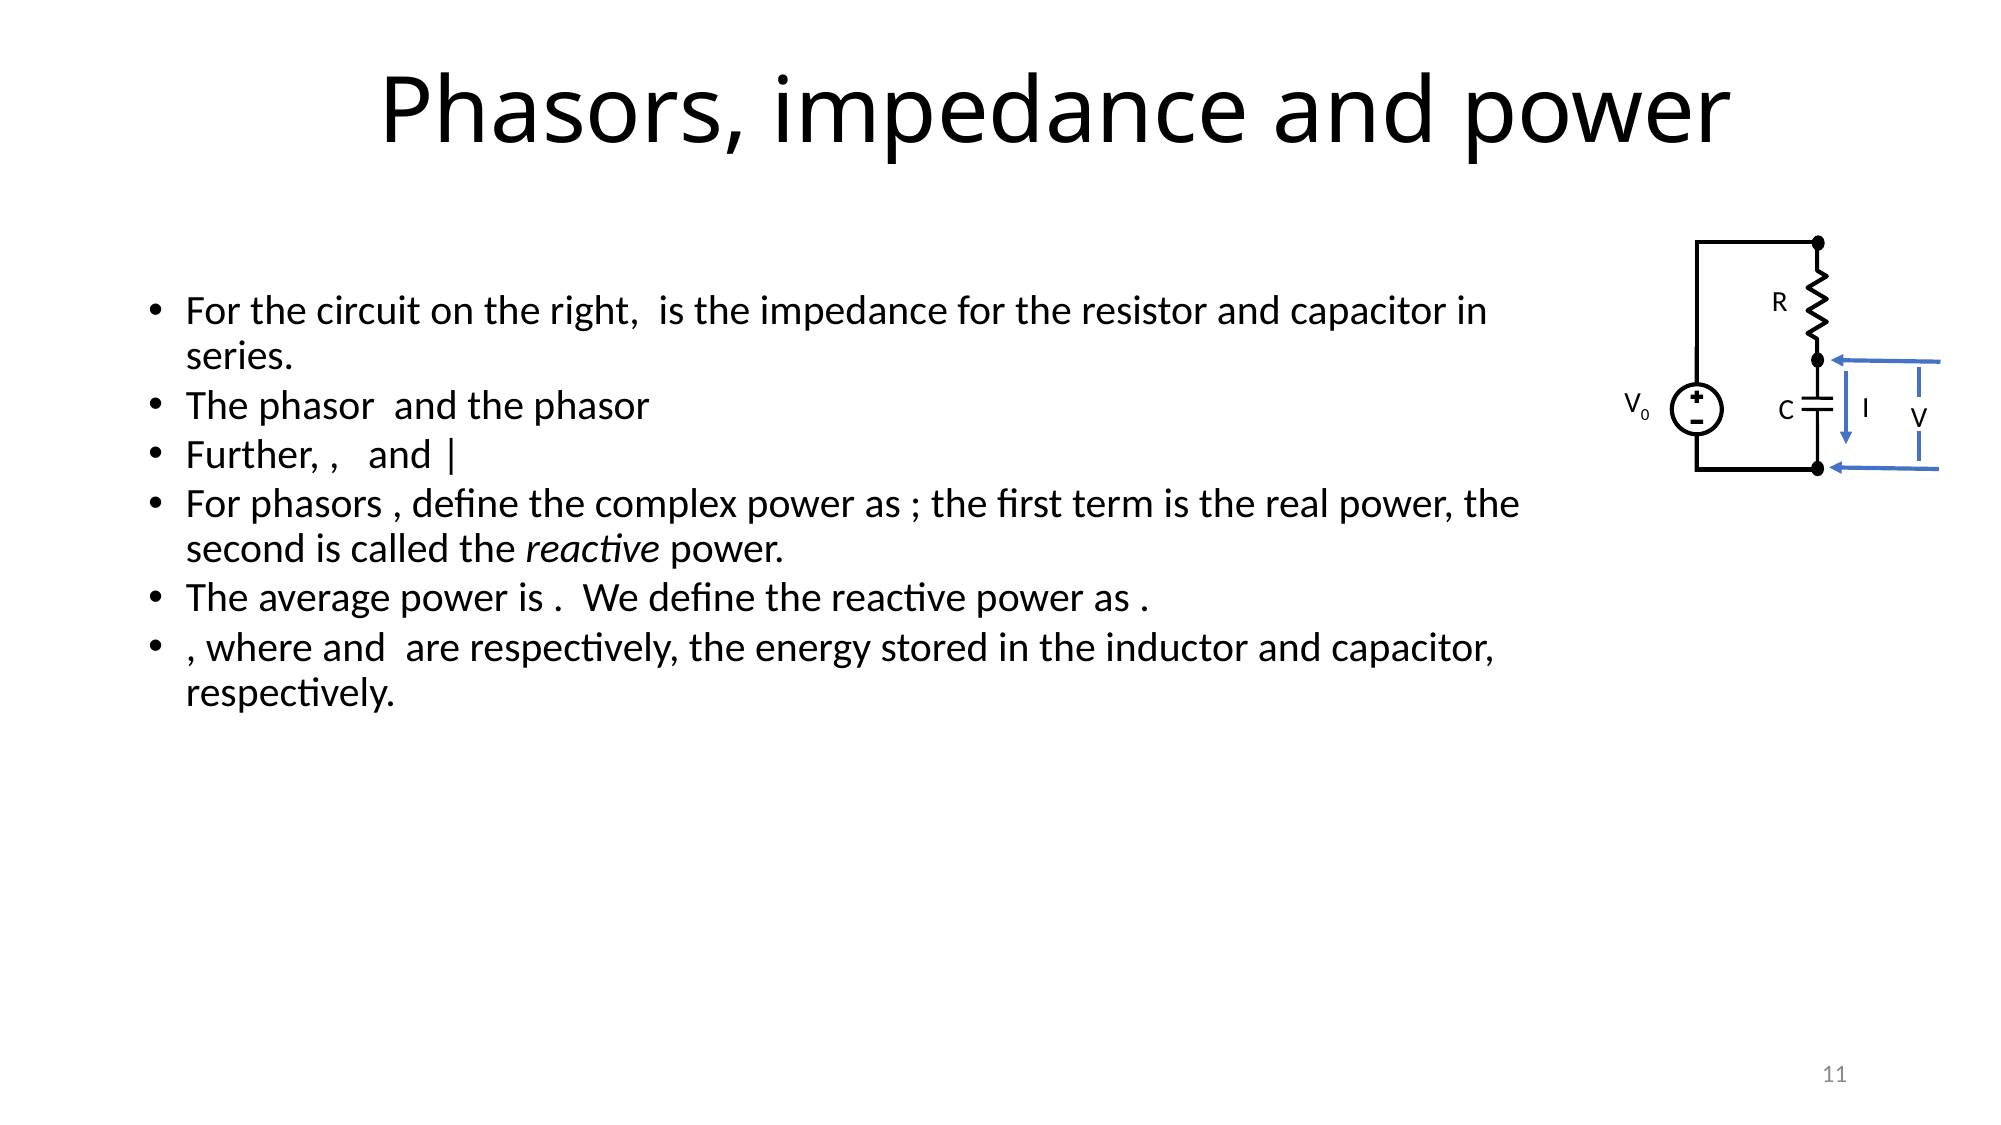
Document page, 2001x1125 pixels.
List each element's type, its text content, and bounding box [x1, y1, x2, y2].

slide_number 11 [1412, 1042, 1863, 1103]
title Phasors, impedance and power [193, 41, 1919, 184]
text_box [1609, 227, 1959, 485]
